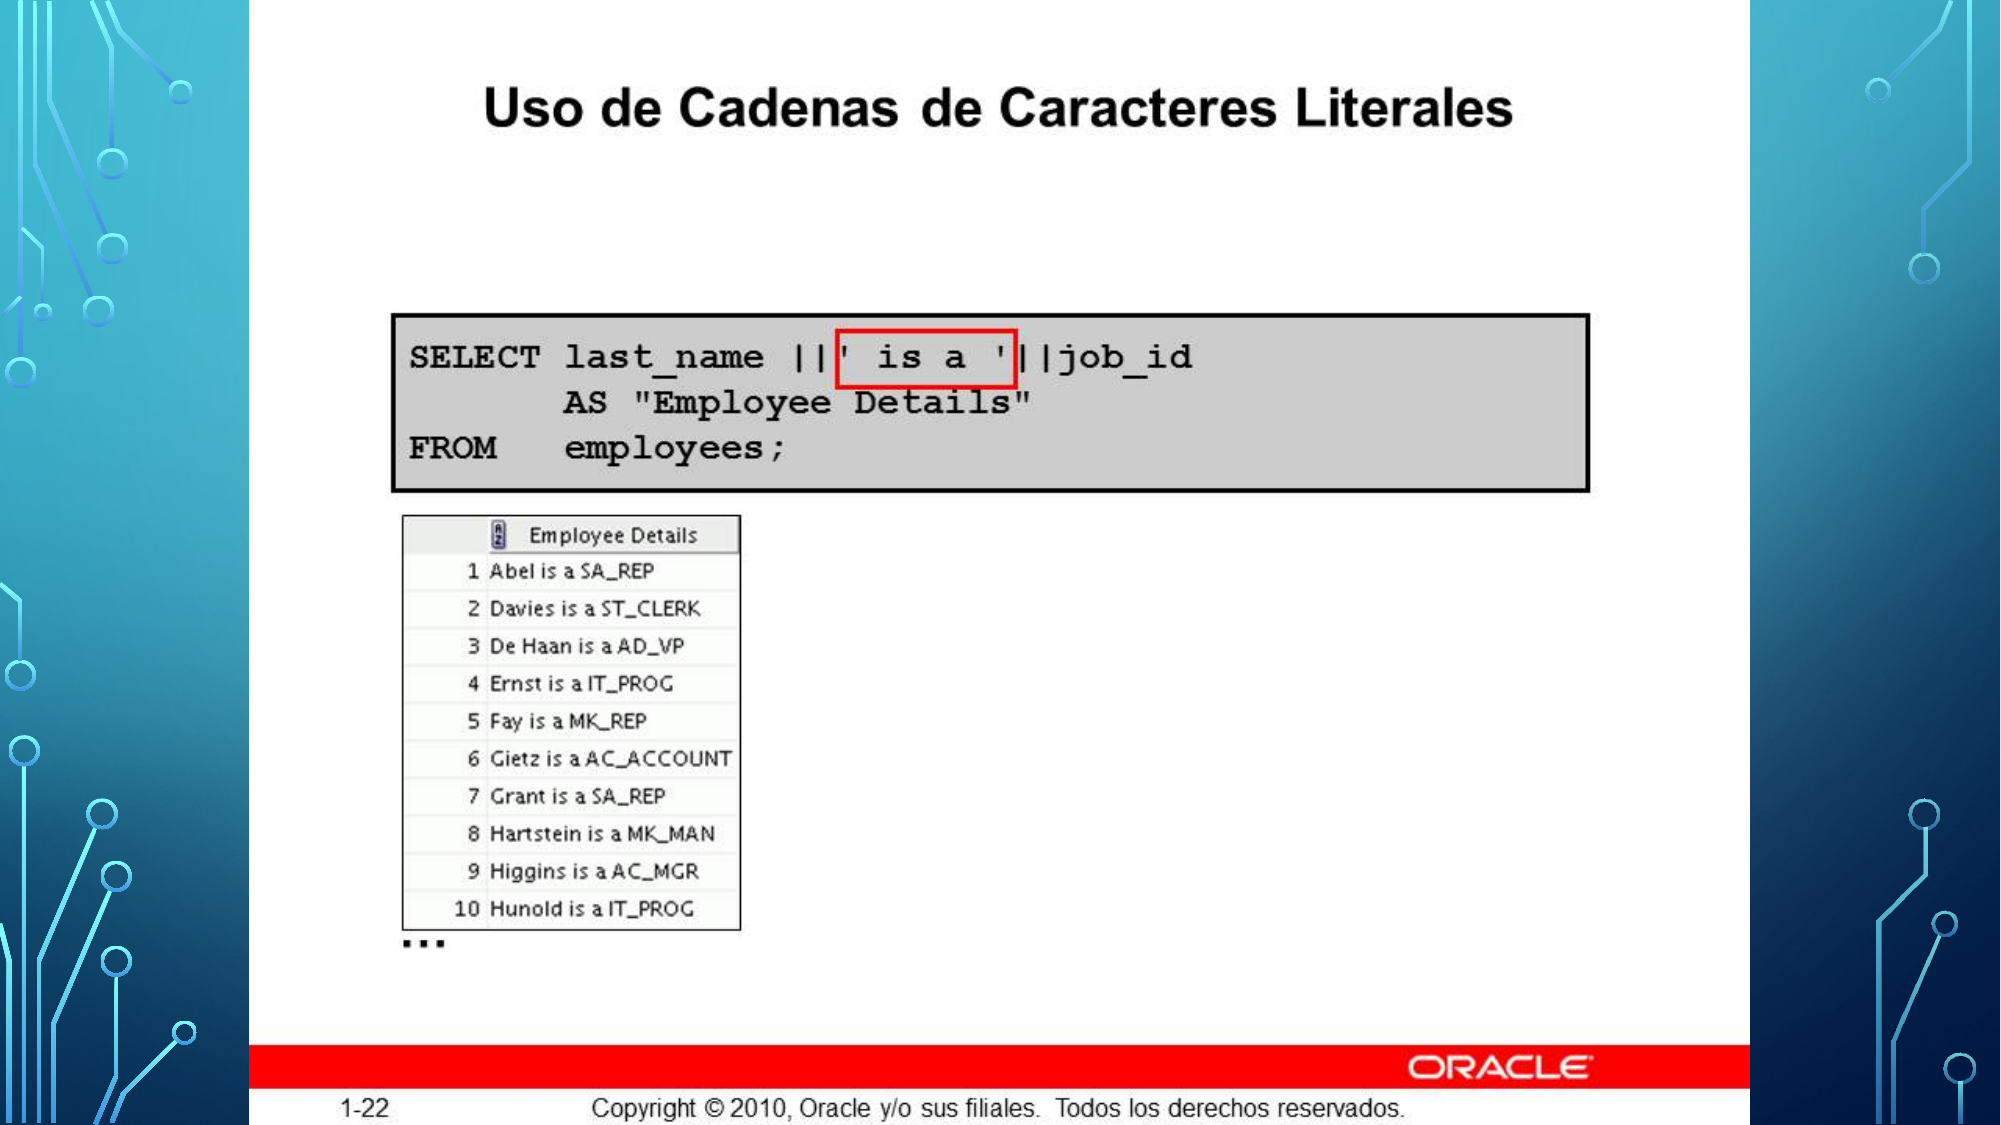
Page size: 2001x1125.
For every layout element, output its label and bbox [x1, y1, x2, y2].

picture [249, 0, 1751, 1125]
